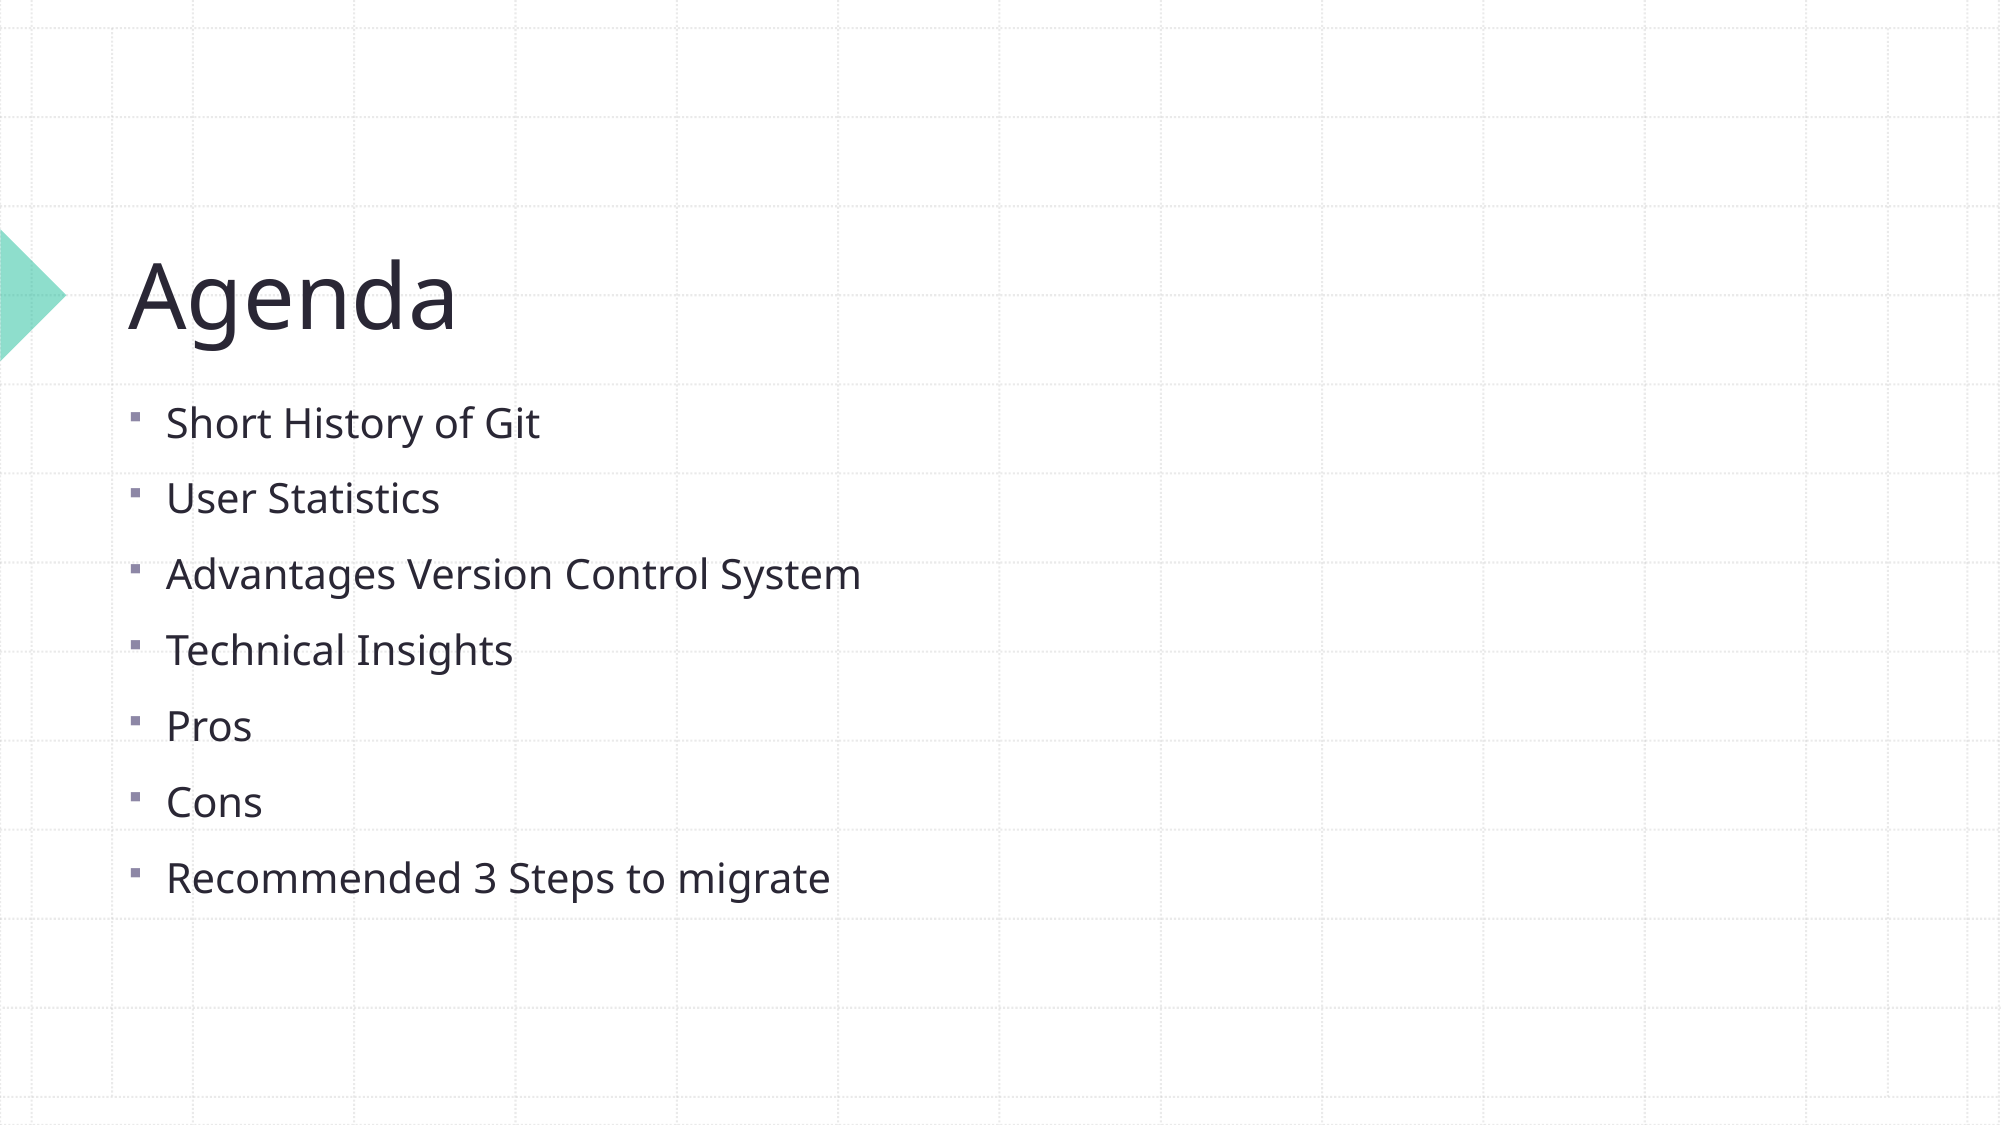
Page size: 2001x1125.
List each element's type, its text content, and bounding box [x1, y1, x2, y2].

list Short History of Git User Statistics Advantages Version Control System Technical Insights Pros Cons Recommended 3 Steps to migrate [113, 383, 1808, 969]
title Agenda [113, 119, 1808, 356]
